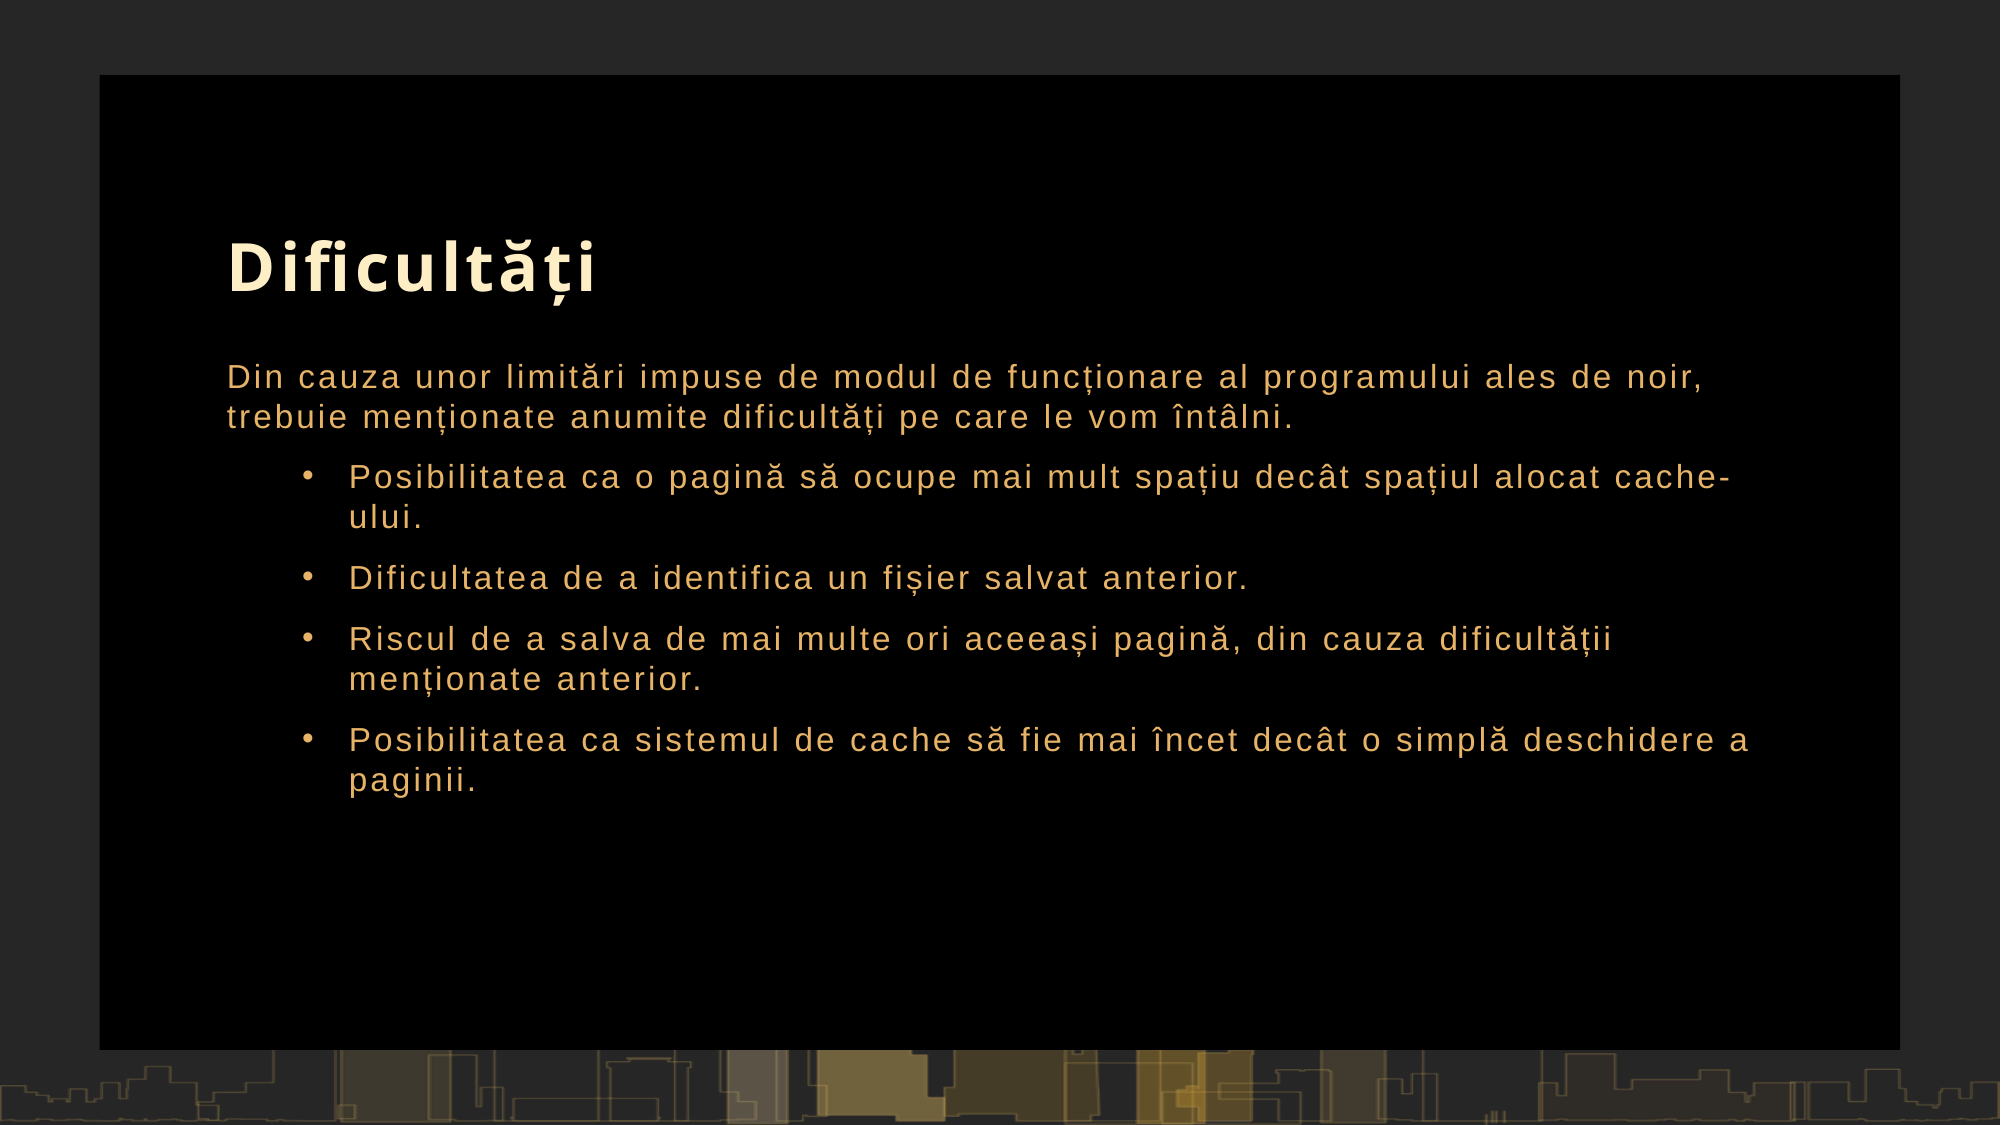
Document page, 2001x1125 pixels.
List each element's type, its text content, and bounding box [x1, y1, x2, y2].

picture [0, 933, 2000, 1125]
list Din cauza unor limitări impuse de modul de funcționare al programului ales de noir, trebuie menționate anumite dificultăți pe care le vom întâlni. Posibilitatea ca o pagină să ocupe mai mult spațiu decât spațiul alocat cache-ului. Dificultatea de a identifica un fișier salvat anterior. Riscul de a salva de mai multe ori aceeași pagină, din cauza dificultății menționate anterior. Posibilitatea ca sistemul de cache să fie mai încet decât o simplă deschidere a paginii. [210, 354, 1790, 921]
title Dificultăți [210, 204, 1790, 324]
